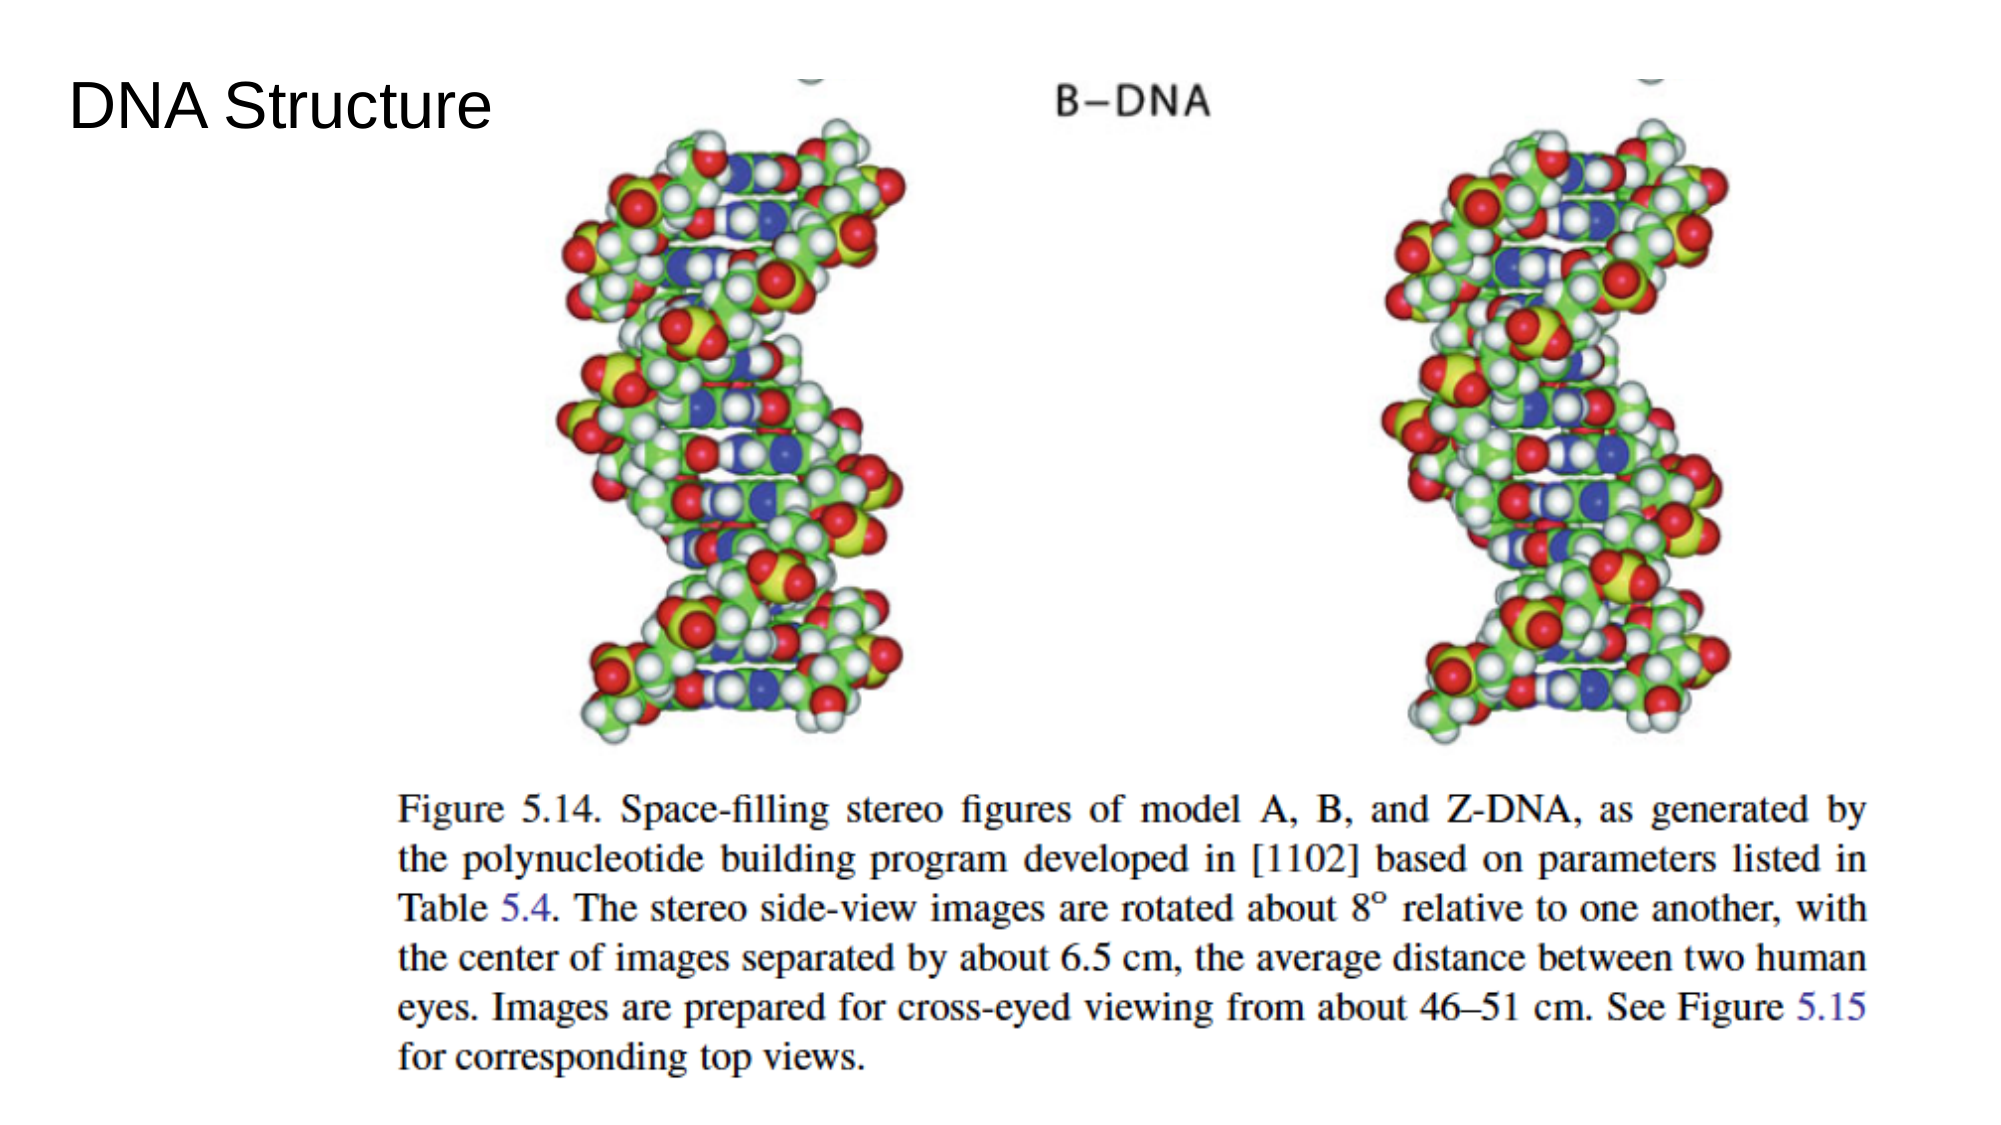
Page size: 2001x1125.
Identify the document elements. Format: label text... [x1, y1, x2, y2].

picture [389, 787, 1896, 1086]
picture [511, 79, 1773, 756]
text_box DNA Structure [53, 54, 611, 150]
